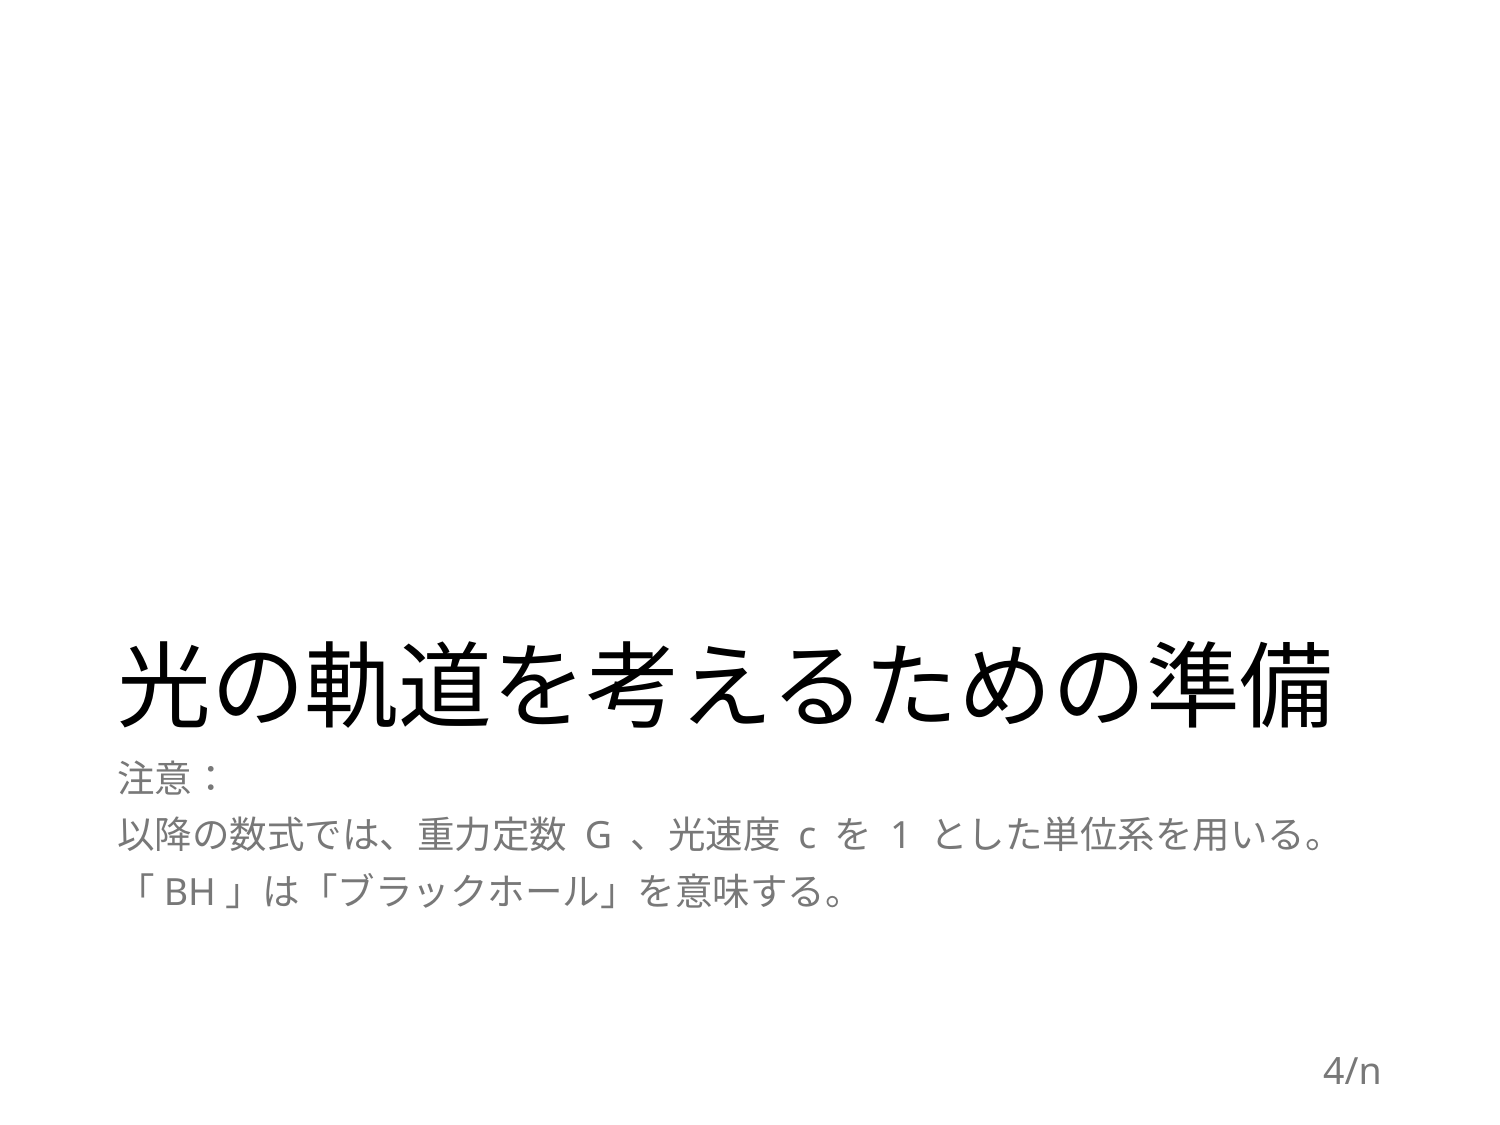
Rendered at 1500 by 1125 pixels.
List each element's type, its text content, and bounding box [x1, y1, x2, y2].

slide_number 4/n [1059, 1042, 1397, 1103]
title 光の軌道を考えるための準備 [102, 280, 1397, 749]
list 注意： 以降の数式では、重力定数 G 、光速度 c を 1 とした単位系を用いる。 「BH」は「ブラックホール」を意味する。 [102, 752, 1397, 999]
